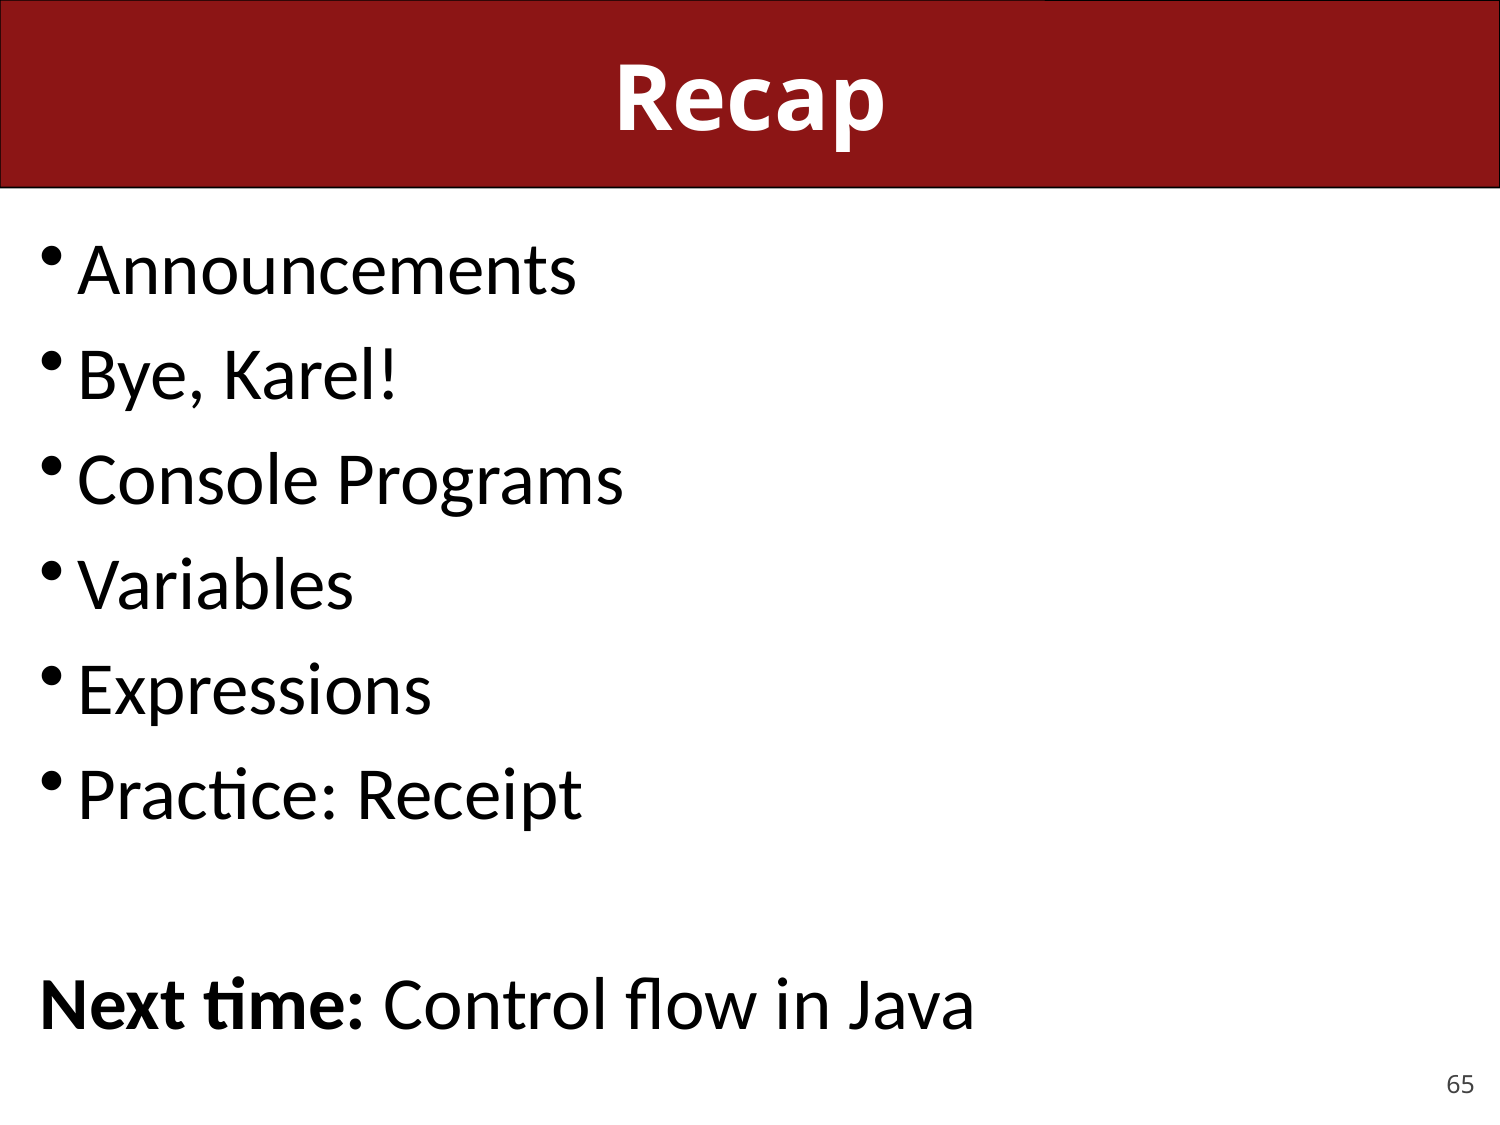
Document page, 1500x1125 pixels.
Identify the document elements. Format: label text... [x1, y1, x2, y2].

title Recap [75, 0, 1425, 188]
list Announcements Bye, Karel! Console Programs Variables Expressions Practice: Receipt Next time: Control flow in Java [24, 212, 1475, 1063]
